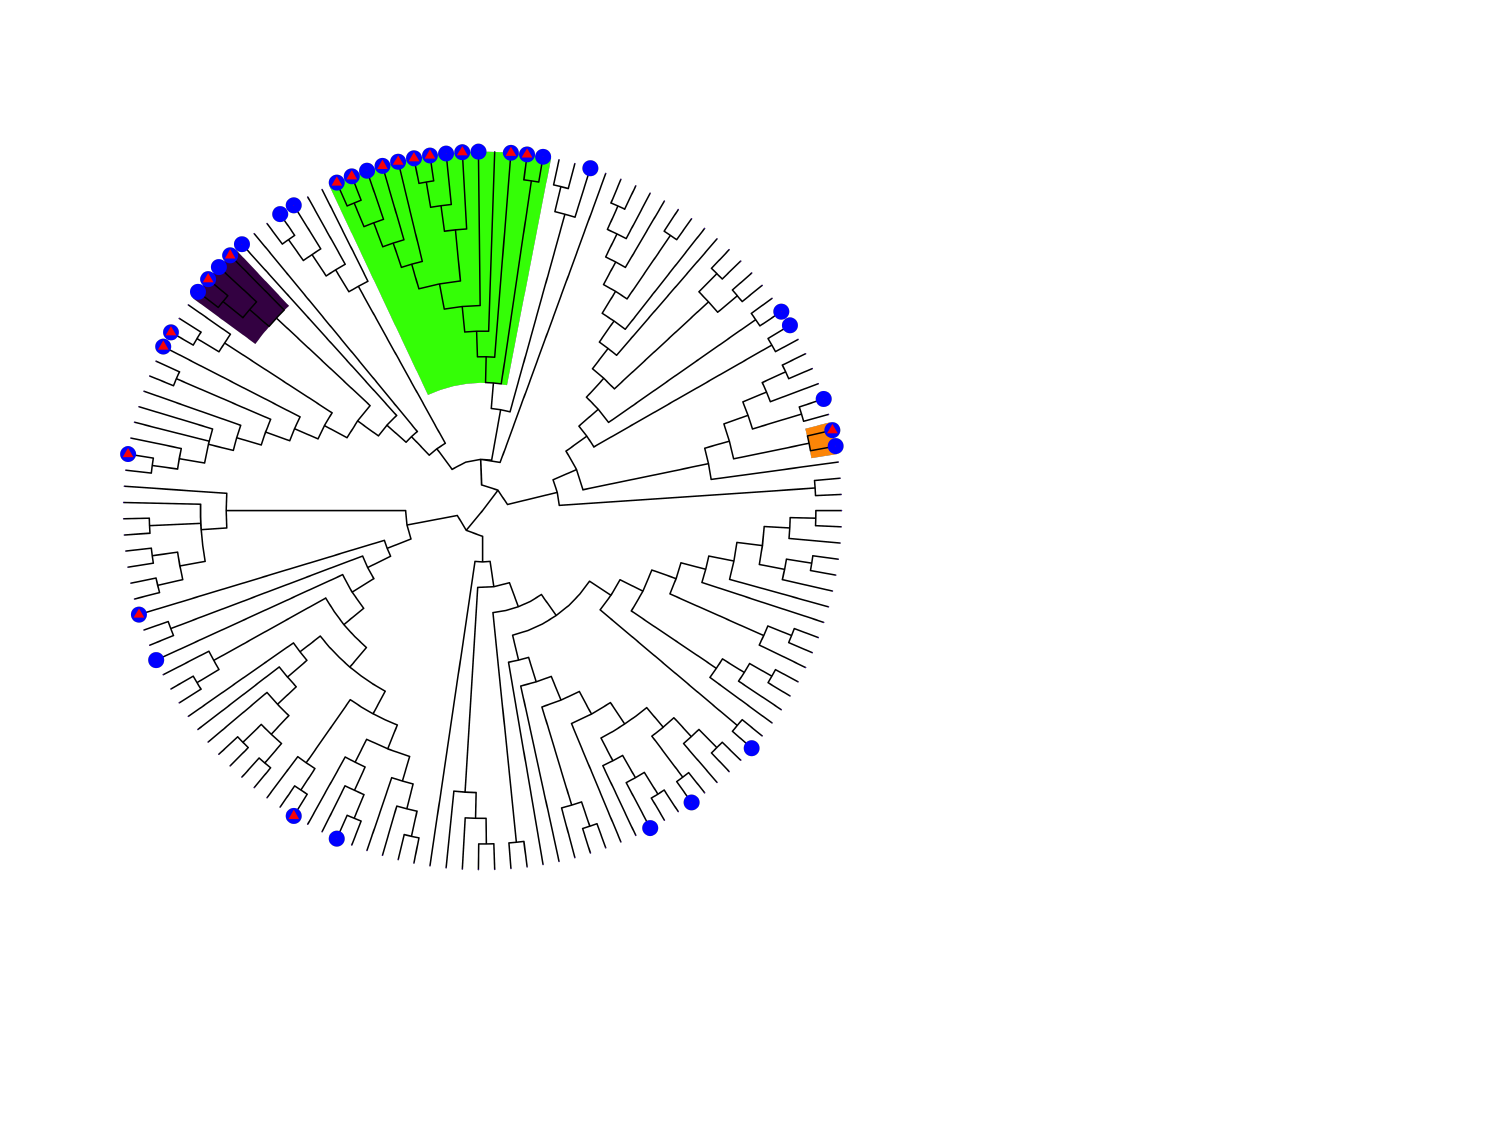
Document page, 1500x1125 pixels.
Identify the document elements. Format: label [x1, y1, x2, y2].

picture [28, 58, 935, 965]
